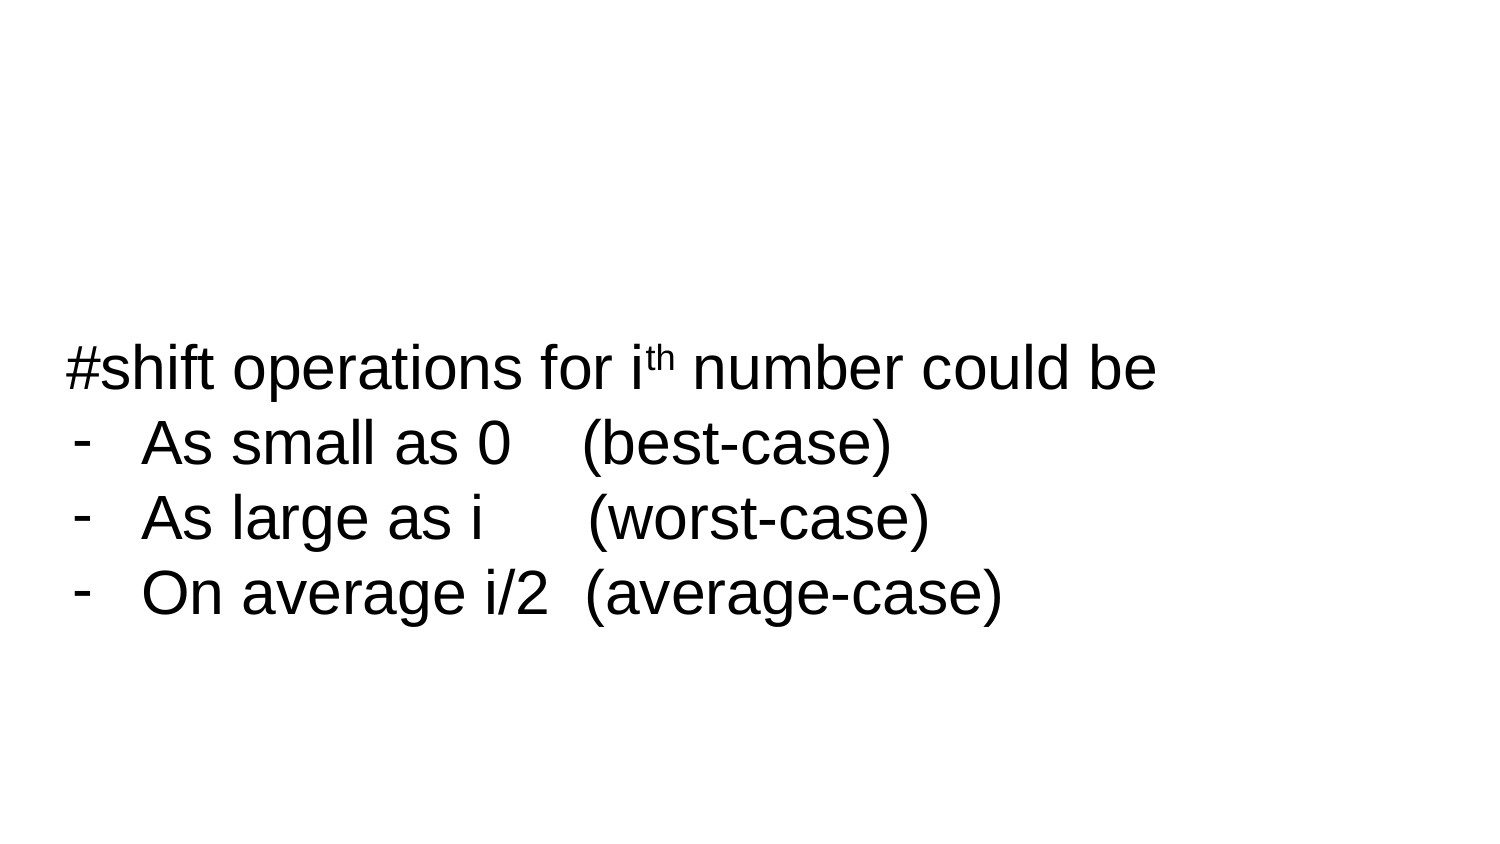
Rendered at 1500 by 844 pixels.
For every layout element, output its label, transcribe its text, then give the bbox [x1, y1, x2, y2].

title #shift operations for ith number could be As small as 0 (best-case) As large as i (worst-case) On average i/2 (average-case) [51, 352, 1449, 601]
